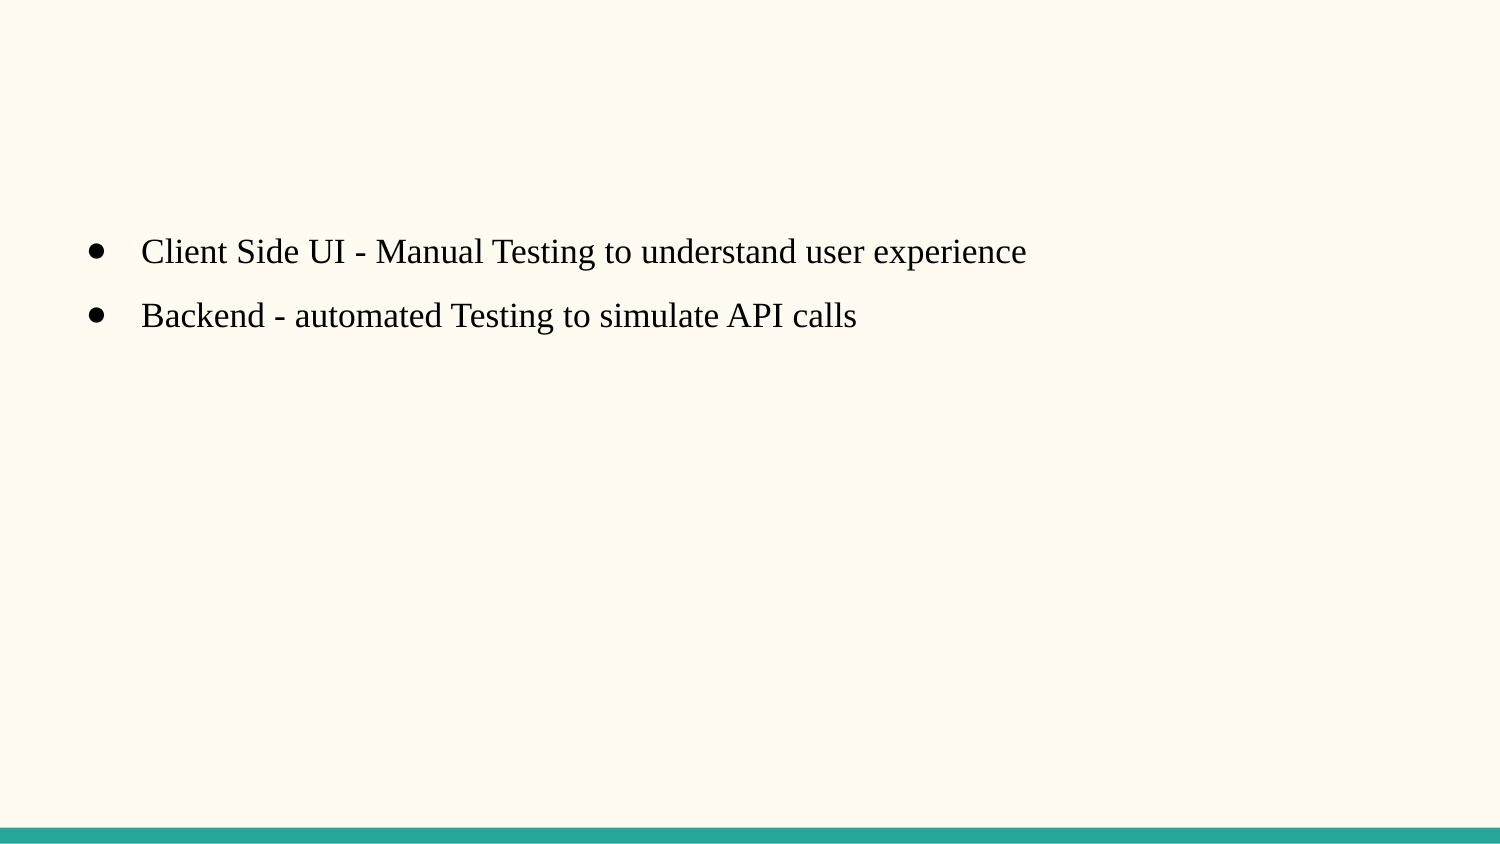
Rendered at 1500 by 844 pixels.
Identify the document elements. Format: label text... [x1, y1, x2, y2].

text_box Client Side UI - Manual Testing to understand user experience Backend - automated Testing to simulate API calls [51, 192, 1449, 750]
